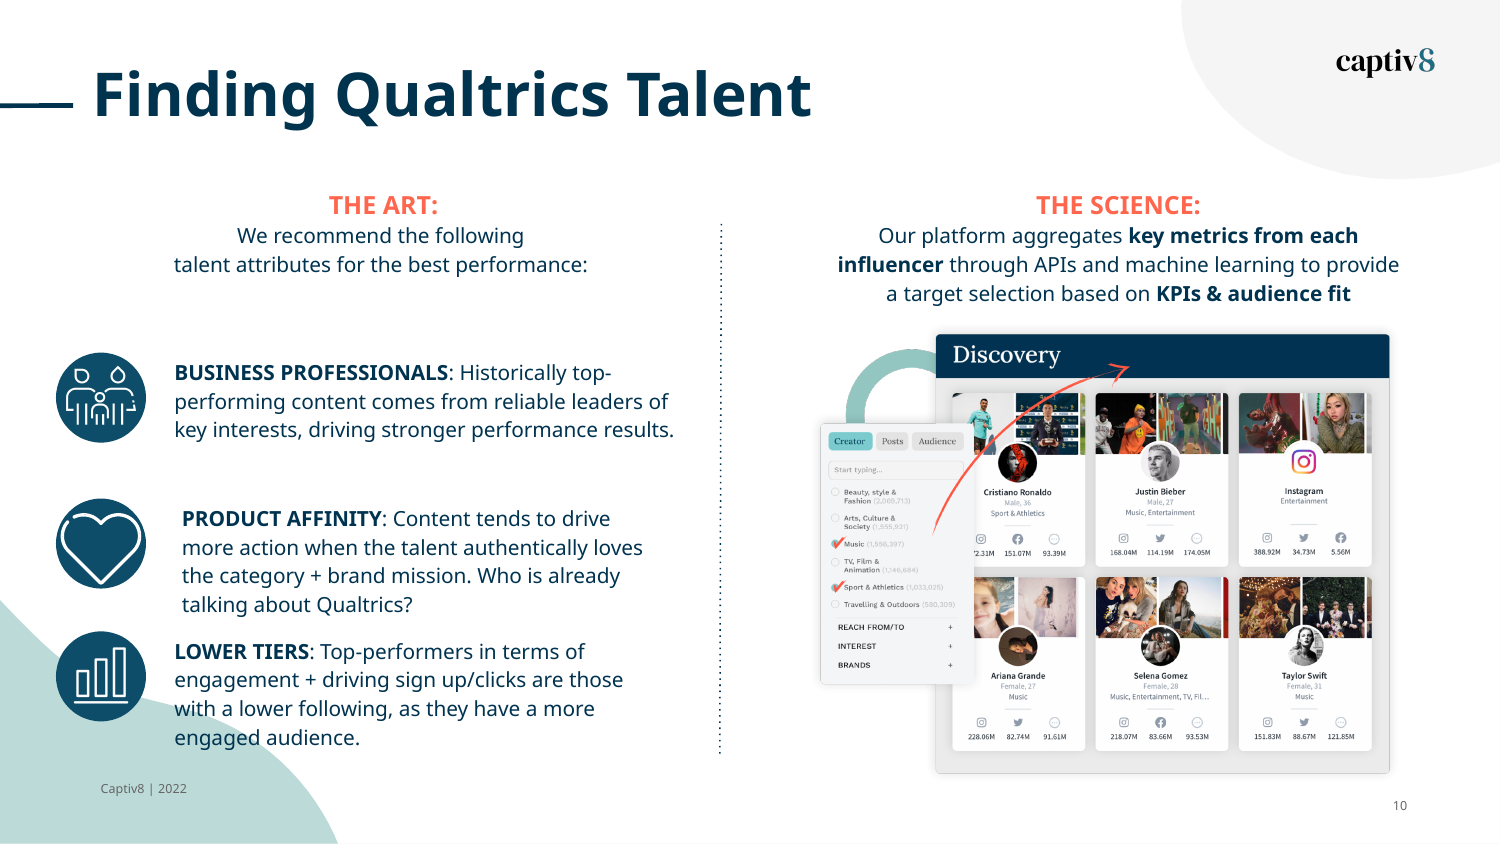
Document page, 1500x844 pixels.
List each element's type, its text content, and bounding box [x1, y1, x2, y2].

picture [63, 645, 139, 708]
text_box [61, 513, 141, 584]
picture [806, 320, 1402, 784]
text_box THE ART: We recommend the following talent attributes for the best performance: [89, 169, 678, 321]
slide_number ‹#› [1203, 782, 1423, 830]
text_box LOWER TIERS: Top-performers in terms of engagement + driving sign up/clicks are those with a lower following, as they have a more engaged audience. [159, 619, 685, 765]
picture [1319, 35, 1452, 91]
text_box [70, 631, 132, 643]
text_box BUSINESS PROFESSIONALS: Historically top-performing content comes from reliable leaders of key interests, driving stronger performance results. [159, 340, 714, 457]
text_box [68, 498, 134, 512]
text_box PRODUCT AFFINITY: Content tends to drive more action when the talent authentically loves the category + brand mission. Who is already talking about Qualtrics? [166, 486, 680, 632]
text_box [79, 716, 123, 722]
text_box THE SCIENCE: Our platform aggregates key metrics from each influencer through APIs and machine learning to provide a target selection based on KPIs & audience fit [814, 169, 1423, 407]
picture [34, 343, 167, 432]
text_box Finding Qualtrics Talent [77, 62, 1278, 153]
